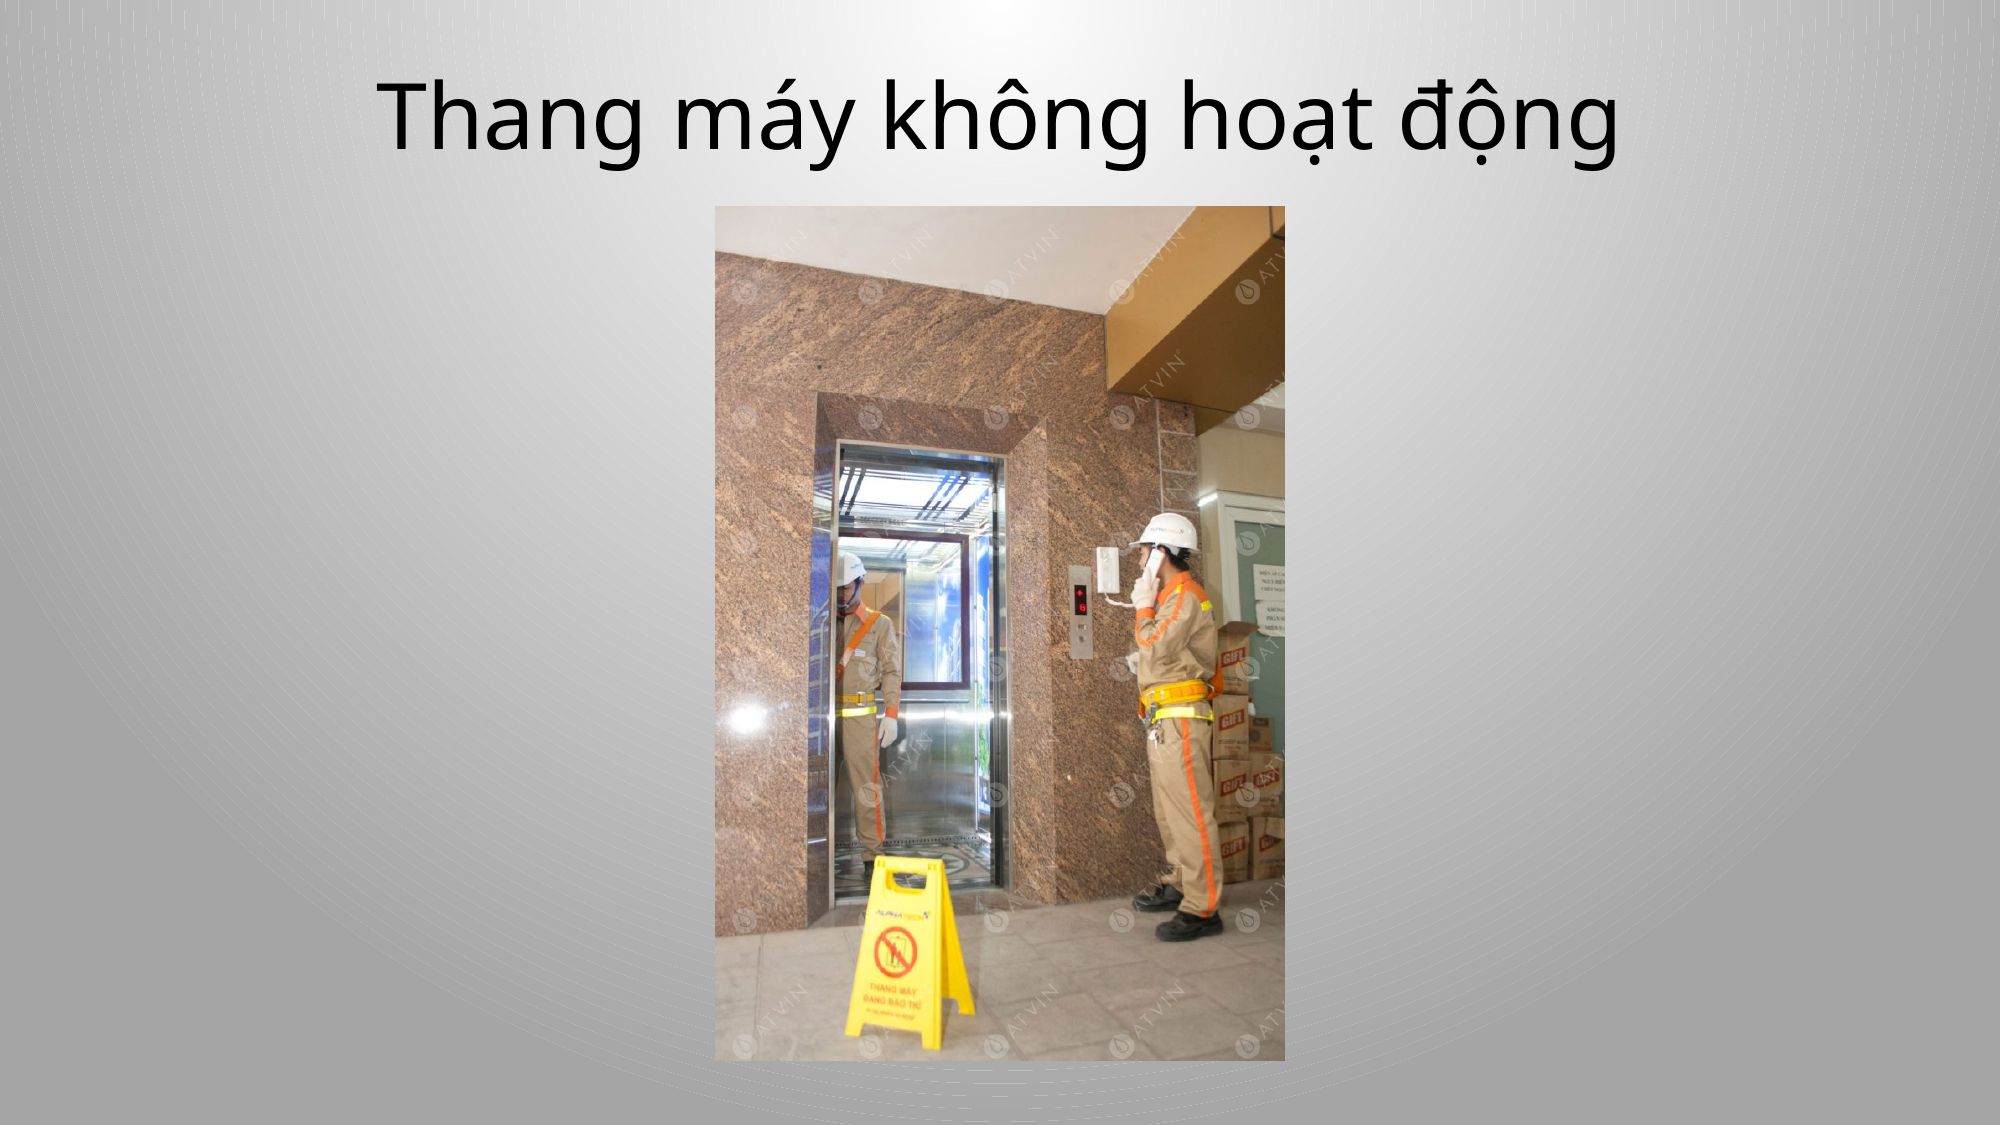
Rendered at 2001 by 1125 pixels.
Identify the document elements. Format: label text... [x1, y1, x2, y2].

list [715, 206, 1285, 1061]
title Thang máy không hoạt động [137, 10, 1863, 229]
